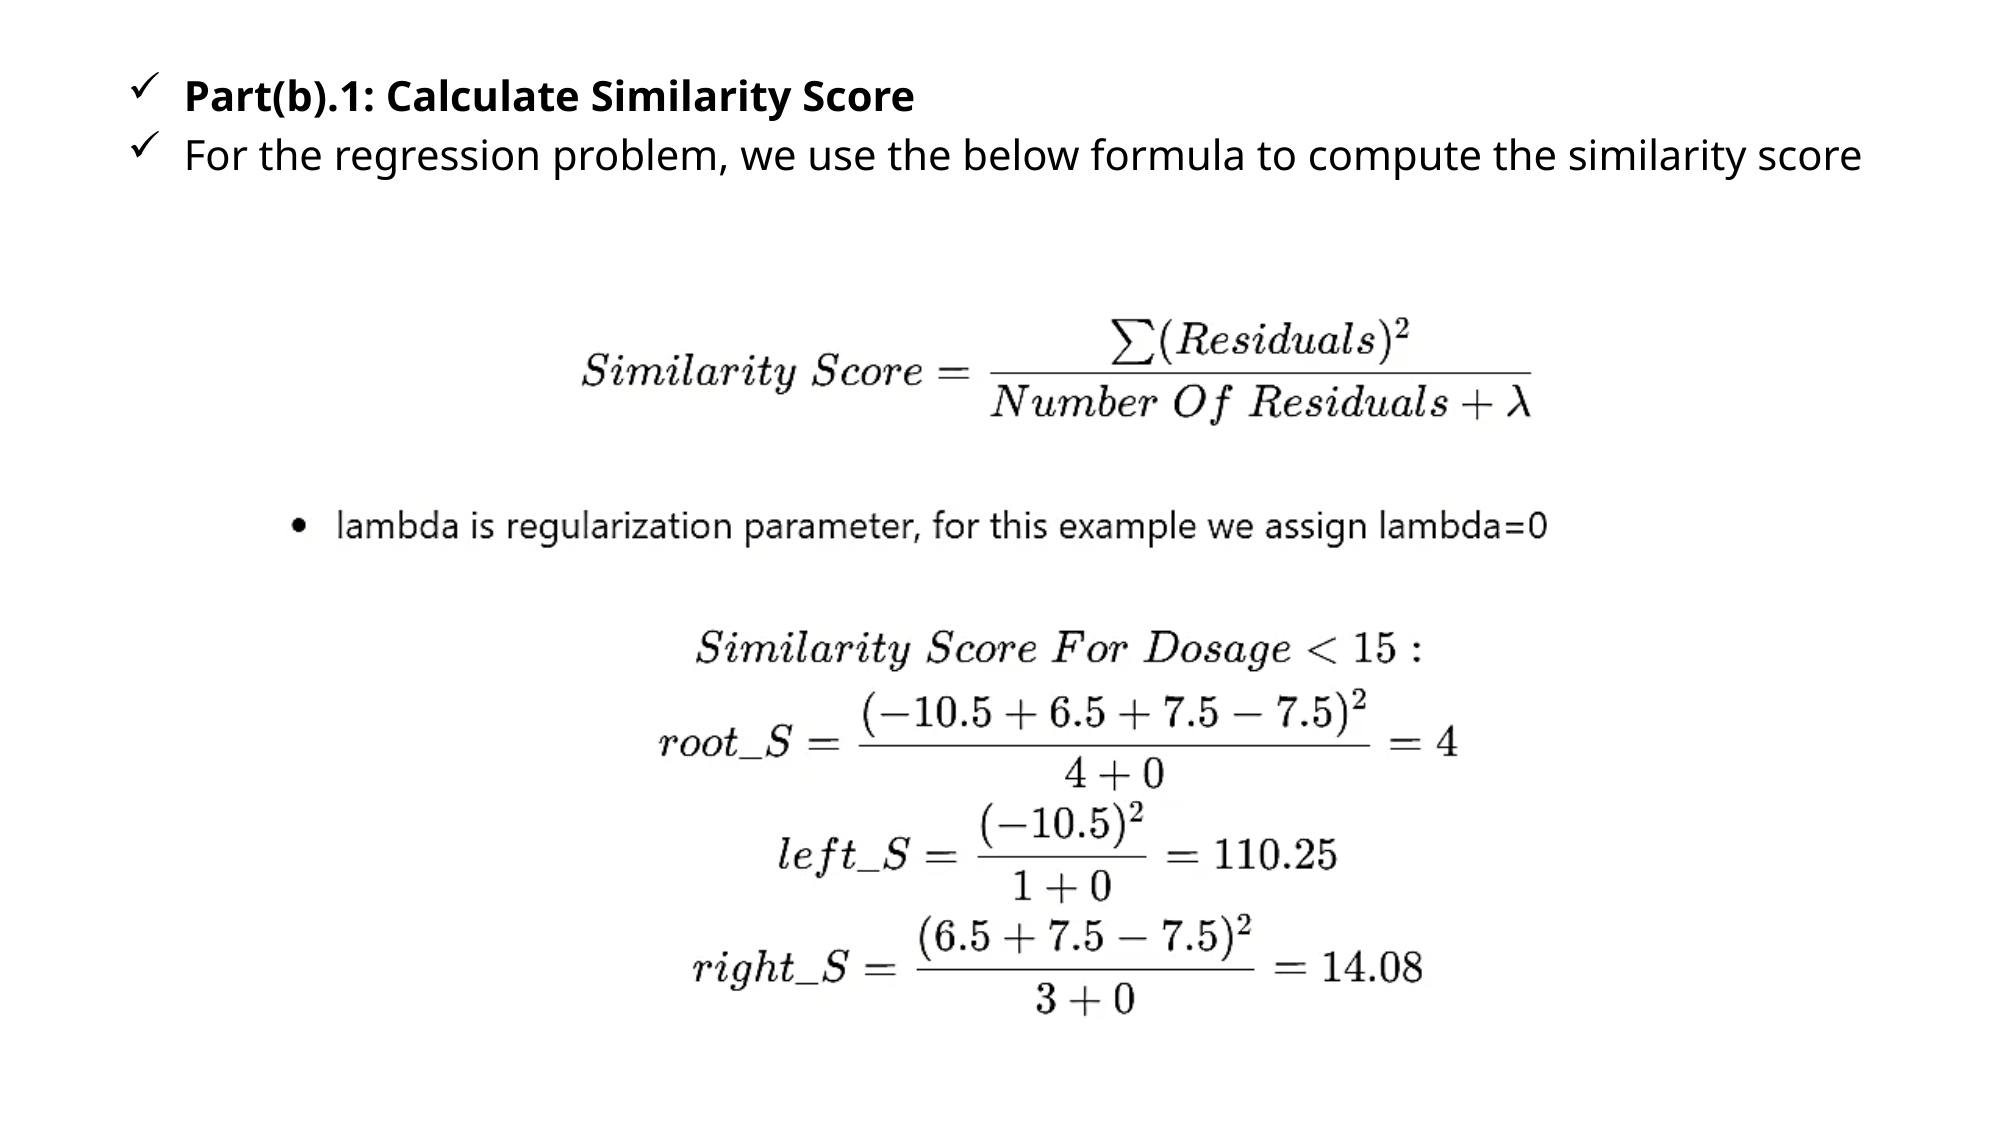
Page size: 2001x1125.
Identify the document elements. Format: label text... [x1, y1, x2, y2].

list Part(b).1: Calculate Similarity Score For the regression problem, we use the below formula to compute the similarity score [112, 62, 1913, 805]
picture [262, 274, 1684, 1027]
